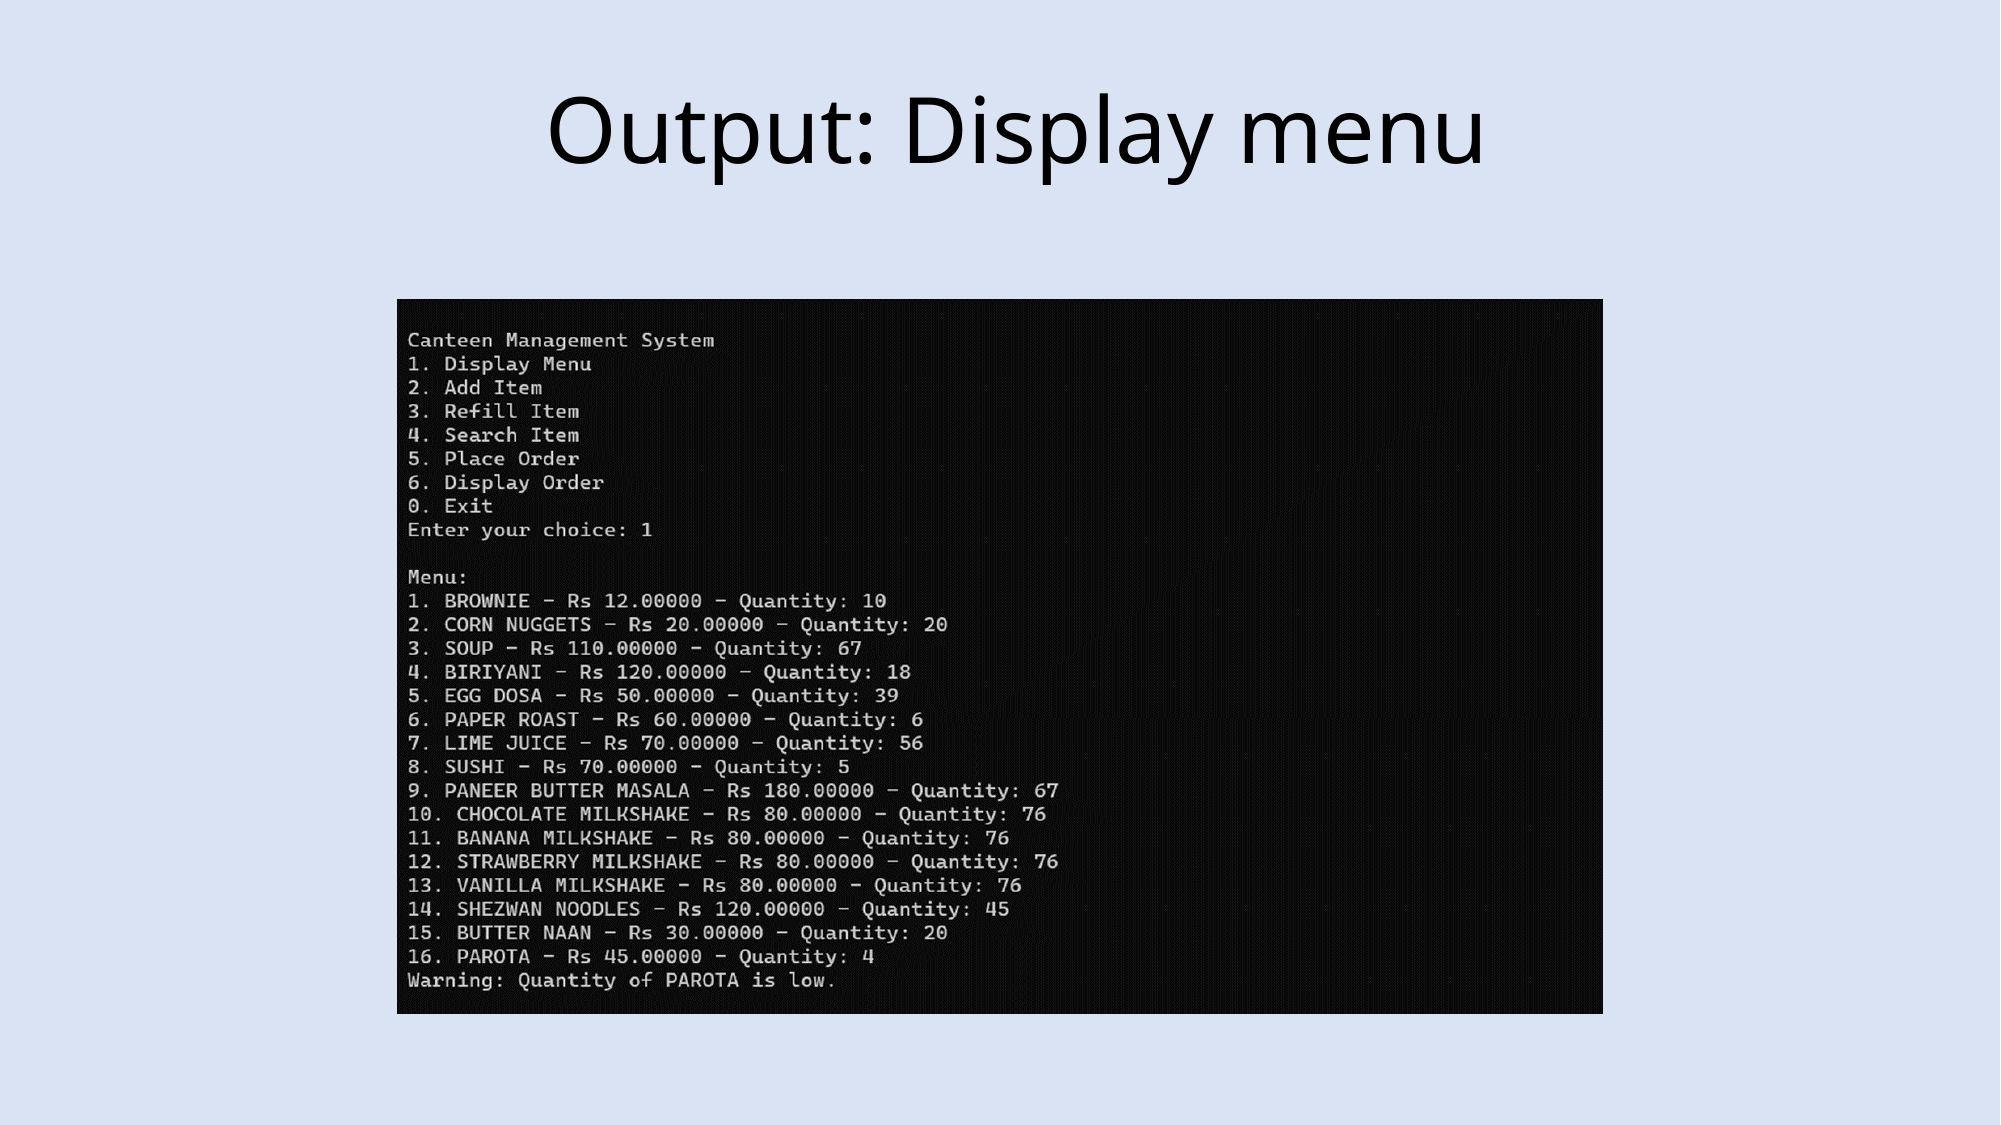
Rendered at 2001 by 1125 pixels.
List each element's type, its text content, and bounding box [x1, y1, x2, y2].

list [397, 299, 1603, 1014]
title Output: Display menu [530, 0, 1863, 278]
